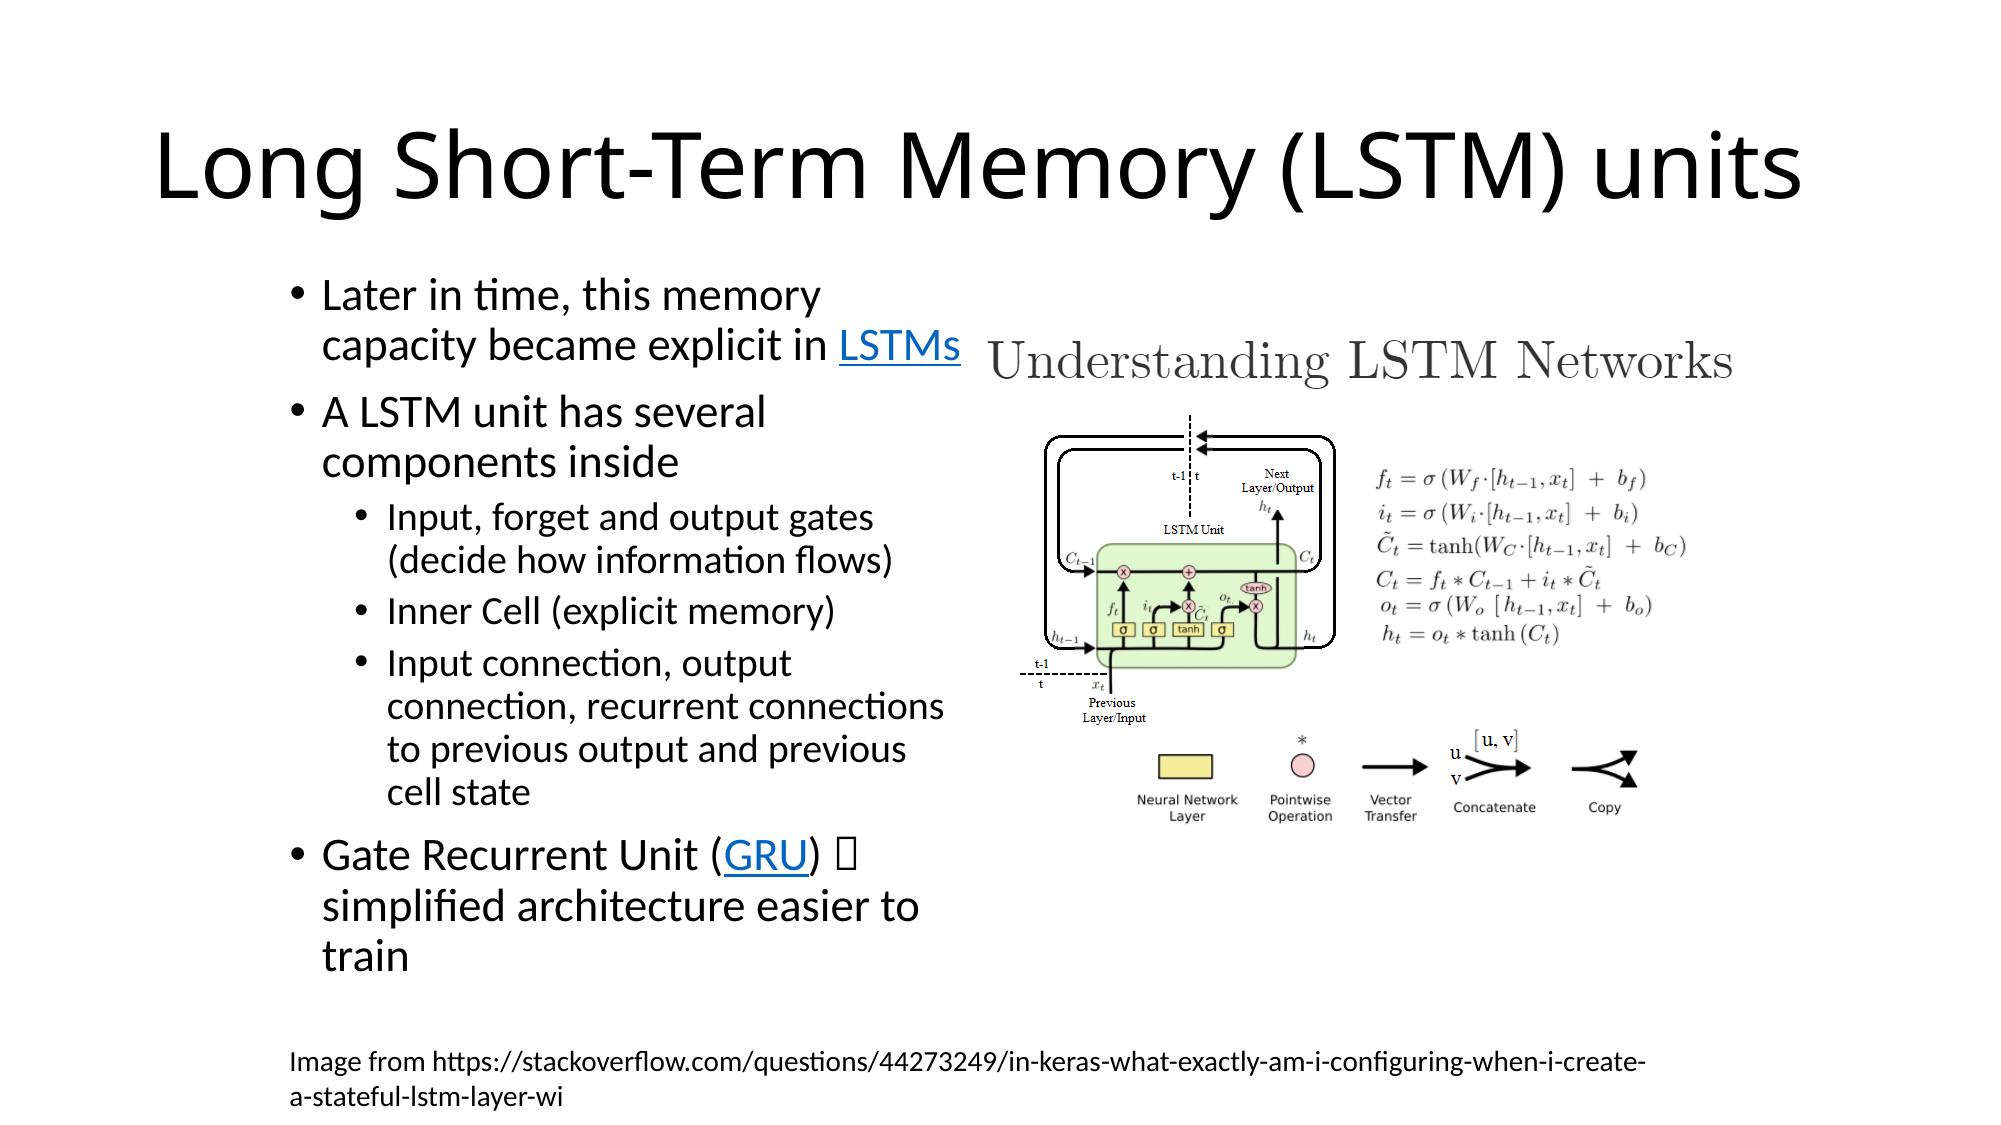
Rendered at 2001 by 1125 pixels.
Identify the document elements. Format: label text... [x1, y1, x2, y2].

picture [977, 330, 1745, 849]
text_box Image from https://stackoverflow.com/questions/44273249/in-keras-what-exactly-am-i-configuring-when-i-create-a-stateful-lstm-layer-wi [274, 1034, 1681, 1120]
title Long Short-Term Memory (LSTM) units [137, 59, 1863, 278]
list Later in time, this memory capacity became explicit in LSTMs A LSTM unit has several components inside Input, forget and output gates (decide how information flows) Inner Cell (explicit memory) Input connection, output connection, recurrent connections to previous output and previous cell state Gate Recurrent Unit (GRU)  simplified architecture easier to train [274, 262, 978, 1034]
